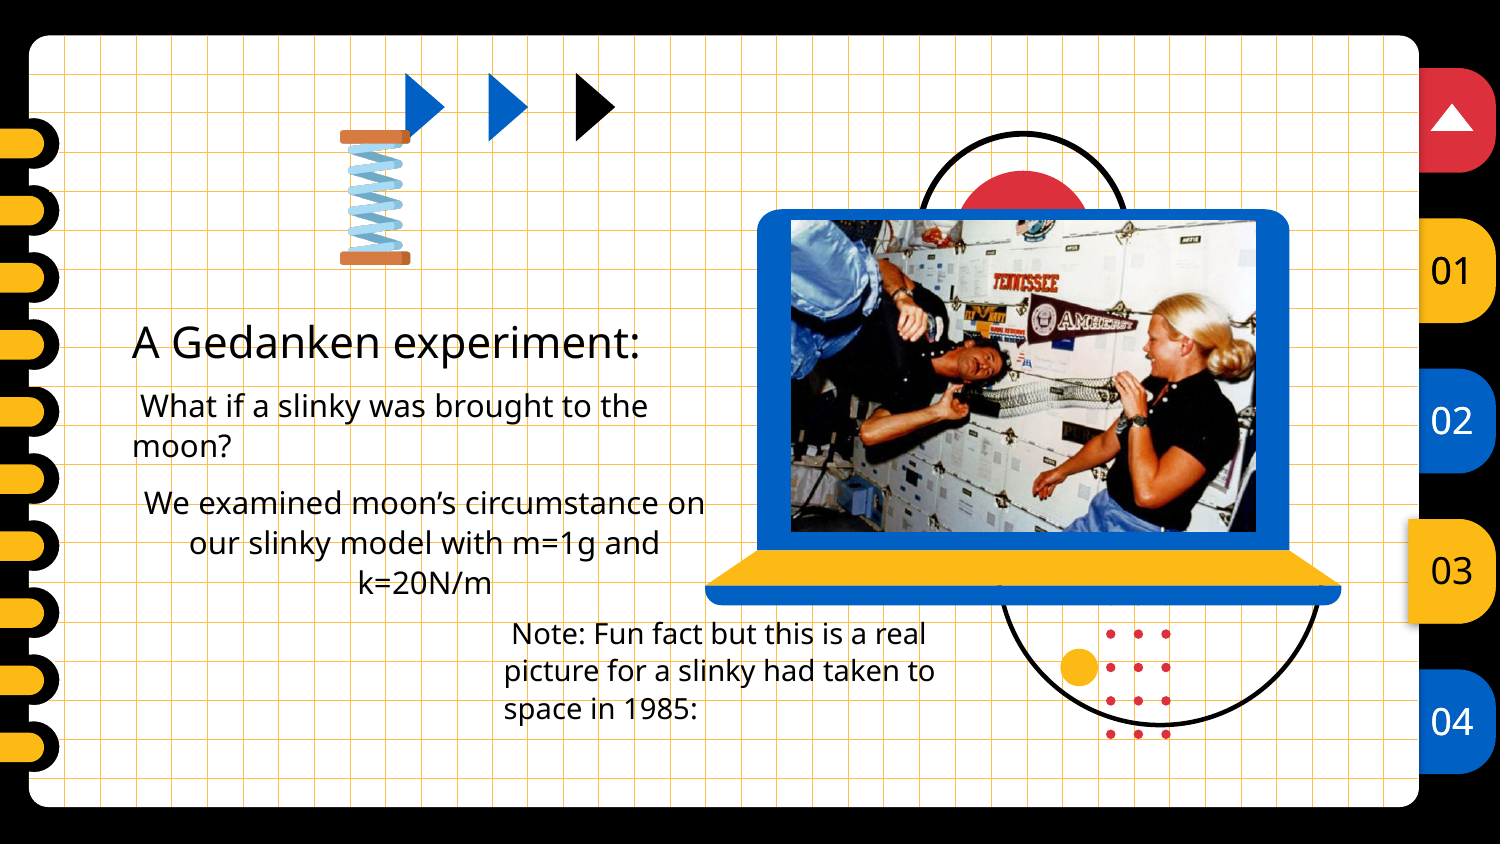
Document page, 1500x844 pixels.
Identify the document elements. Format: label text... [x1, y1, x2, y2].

text_box [1408, 519, 1496, 624]
text_box [405, 72, 445, 129]
text_box [1019, 637, 1100, 716]
text_box 04 [1419, 693, 1485, 747]
picture [790, 220, 1256, 532]
text_box [488, 72, 529, 142]
title A Gedanken experiment: What if a slinky was brought to the moon? We examined moon’s circumstance on our slinky model with m=1g and k=20N/m [116, 295, 699, 519]
text_box [920, 130, 1126, 207]
text_box [1430, 103, 1474, 131]
title Note: Fun fact but this is a real picture for a slinky had taken to space in 1985: [488, 531, 1019, 763]
text_box 01 [1419, 242, 1485, 296]
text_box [1105, 615, 1172, 740]
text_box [704, 208, 1342, 606]
picture [308, 130, 442, 265]
text_box 02 [1419, 392, 1485, 446]
text_box [575, 72, 616, 142]
text_box [1176, 615, 1317, 727]
text_box [1060, 648, 1098, 687]
text_box [962, 170, 1085, 207]
text_box 03 [1419, 543, 1485, 597]
